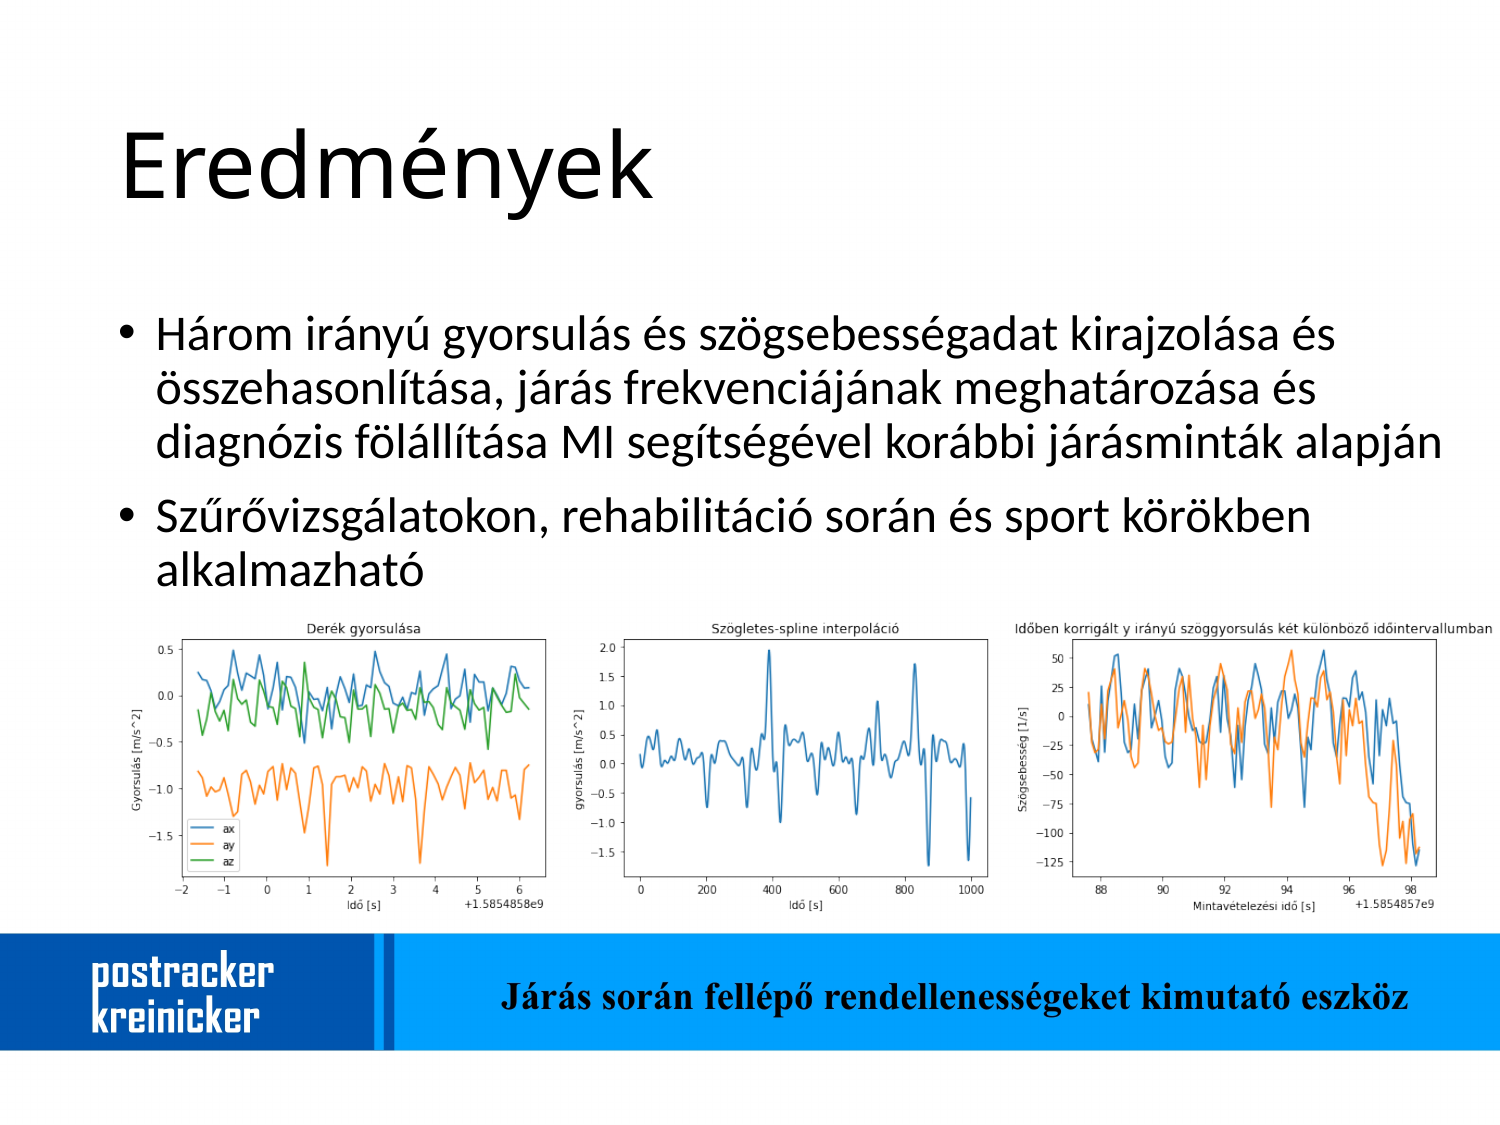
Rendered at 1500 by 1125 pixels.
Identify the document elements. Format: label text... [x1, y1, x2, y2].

title Eredmények [103, 59, 1397, 278]
picture [0, 0, 1500, 1125]
list Három irányú gyorsulás és szögsebességadat kirajzolása és összehasonlítása, járás frekvenciájának meghatározása és diagnózis fölállítása MI segítségével korábbi járásminták alapján Szűrővizsgálatokon, rehabilitáció során és sport körökben alkalmazható [103, 299, 1472, 1014]
